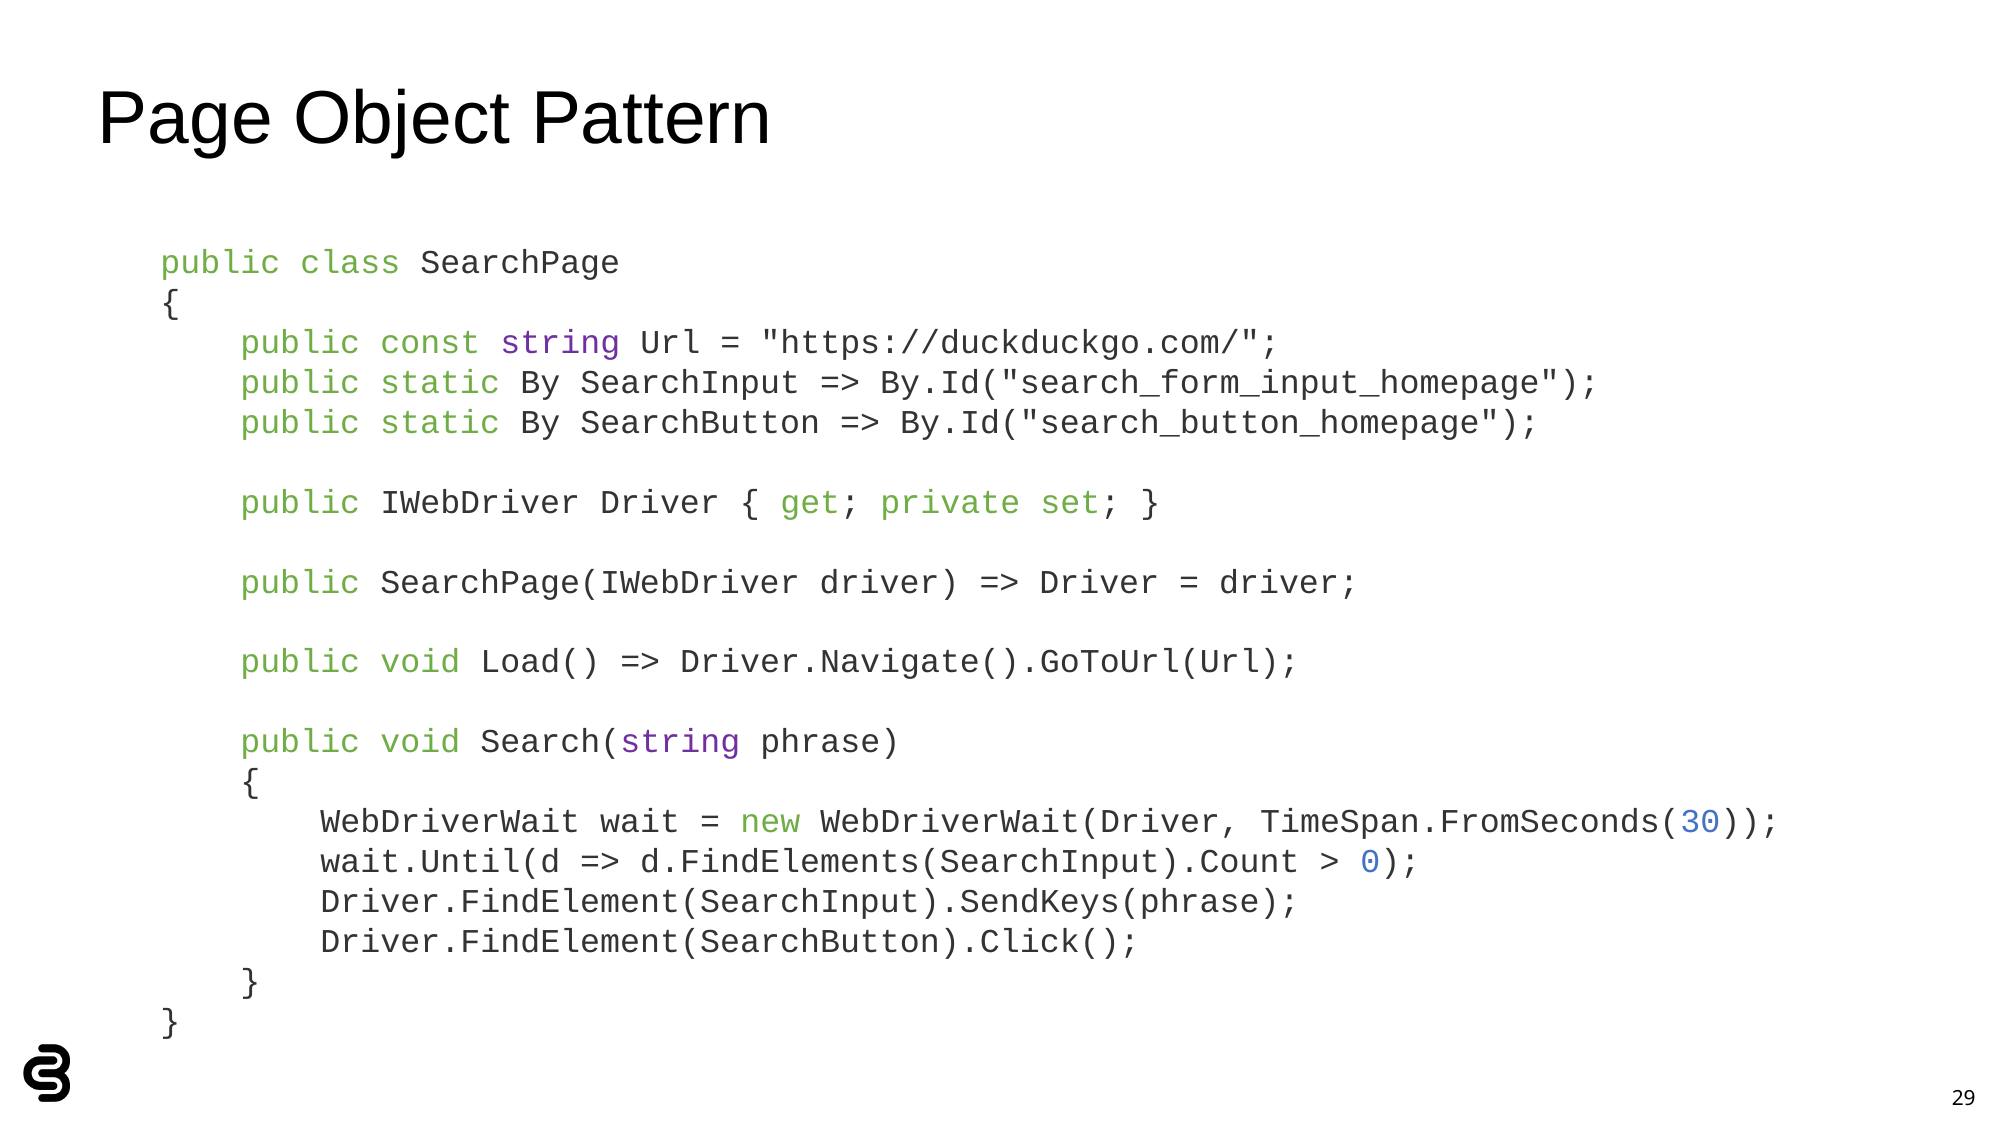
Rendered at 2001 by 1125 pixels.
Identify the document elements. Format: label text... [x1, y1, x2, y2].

text_box public class SearchPage { public const string Url = "https://duckduckgo.com/"; public static By SearchInput => By.Id("search_form_input_homepage"); public static By SearchButton => By.Id("search_button_homepage"); public IWebDriver Driver { get; private set; } public SearchPage(IWebDriver driver) => Driver = driver; public void Load() => Driver.Navigate().GoToUrl(Url); public void Search(string phrase) { WebDriverWait wait = new WebDriverWait(Driver, TimeSpan.FromSeconds(30)); wait.Until(d => d.FindElements(SearchInput).Count > 0); Driver.FindElement(SearchInput).SendKeys(phrase); Driver.FindElement(SearchButton).Click(); } } [145, 233, 1833, 1047]
picture [23, 1044, 70, 1102]
title Page Object Pattern [82, 48, 1936, 191]
